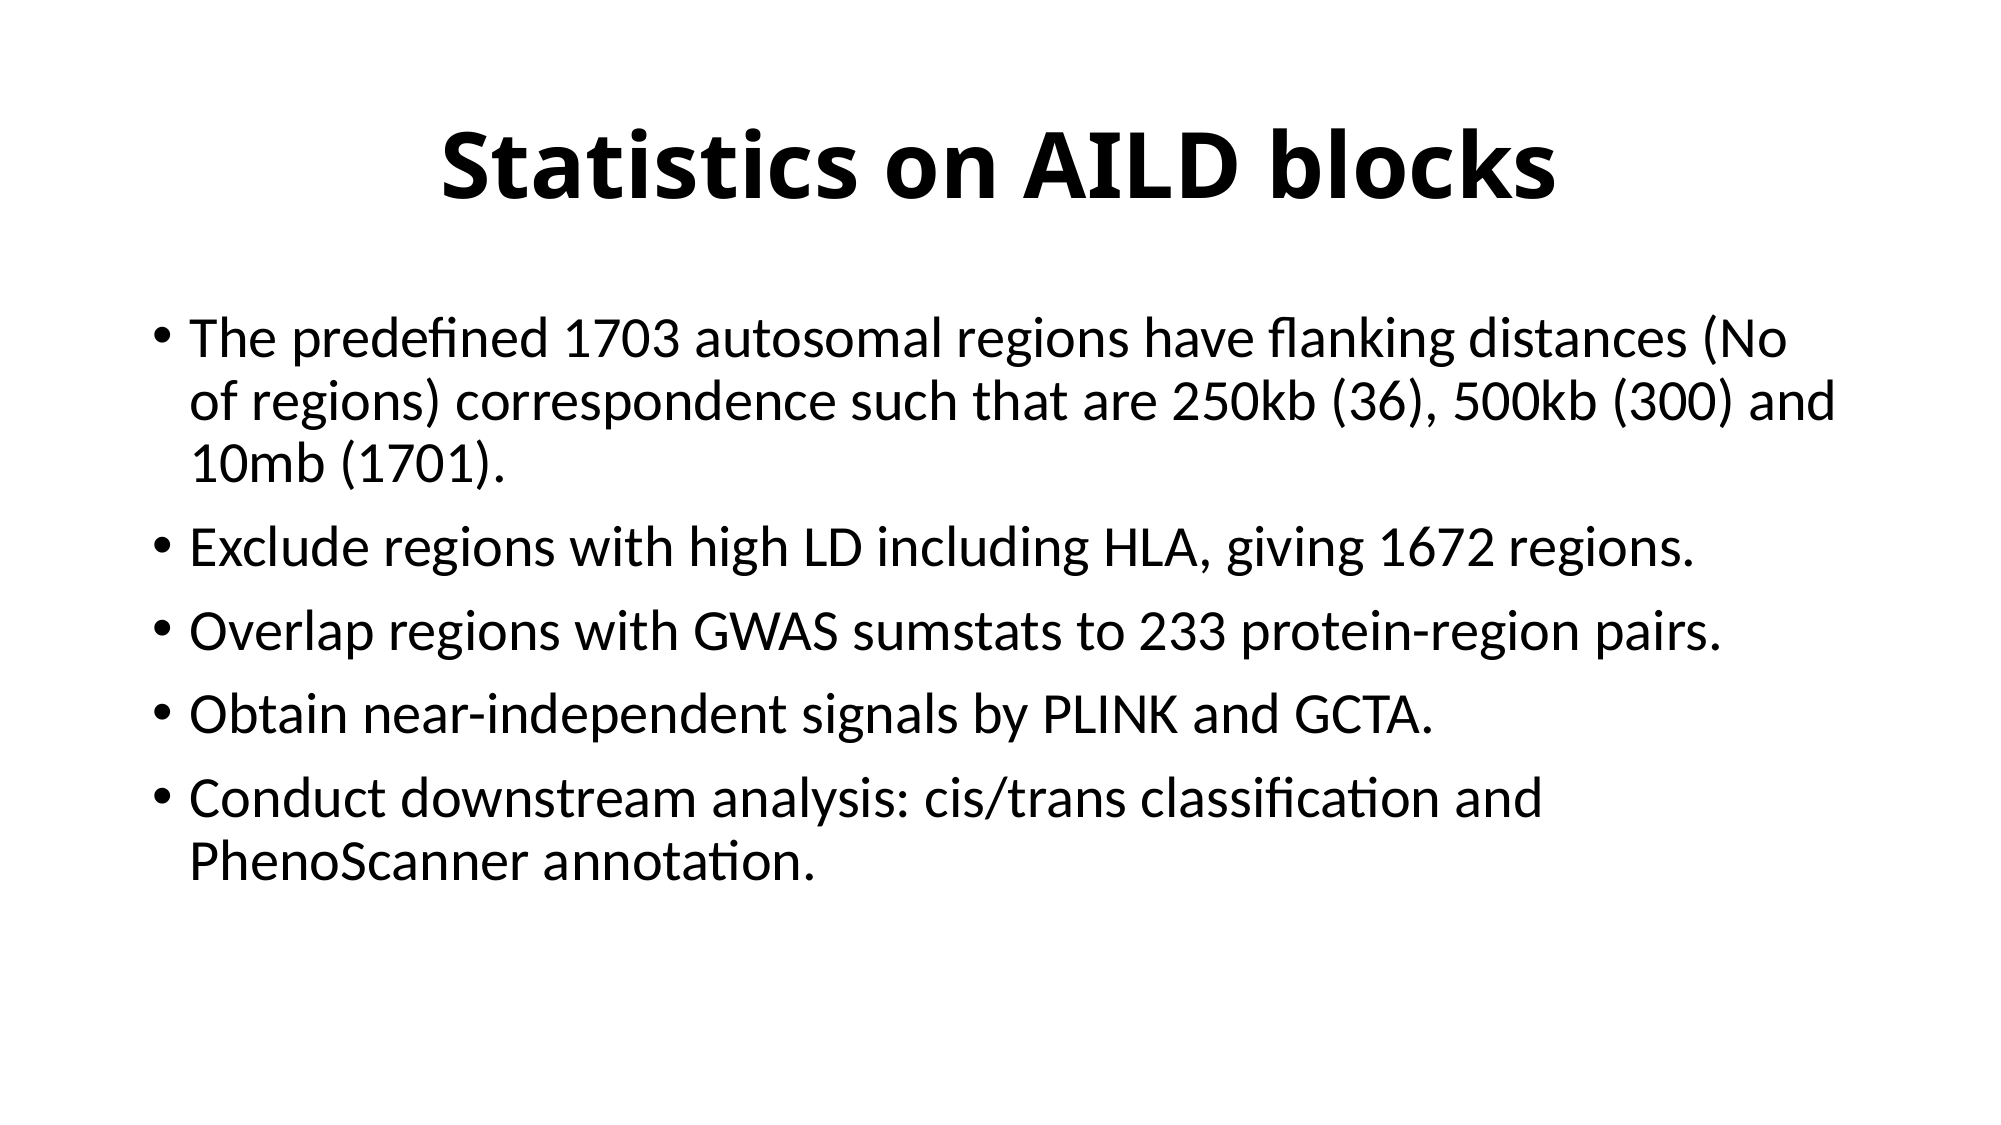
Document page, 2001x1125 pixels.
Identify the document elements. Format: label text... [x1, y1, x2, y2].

list The predefined 1703 autosomal regions have flanking distances (No of regions) correspondence such that are 250kb (36), 500kb (300) and 10mb (1701). Exclude regions with high LD including HLA, giving 1672 regions. Overlap regions with GWAS sumstats to 233 protein-region pairs. Obtain near-independent signals by PLINK and GCTA. Conduct downstream analysis: cis/trans classification and PhenoScanner annotation. [137, 299, 1863, 1014]
title Statistics on AILD blocks [137, 59, 1863, 278]
